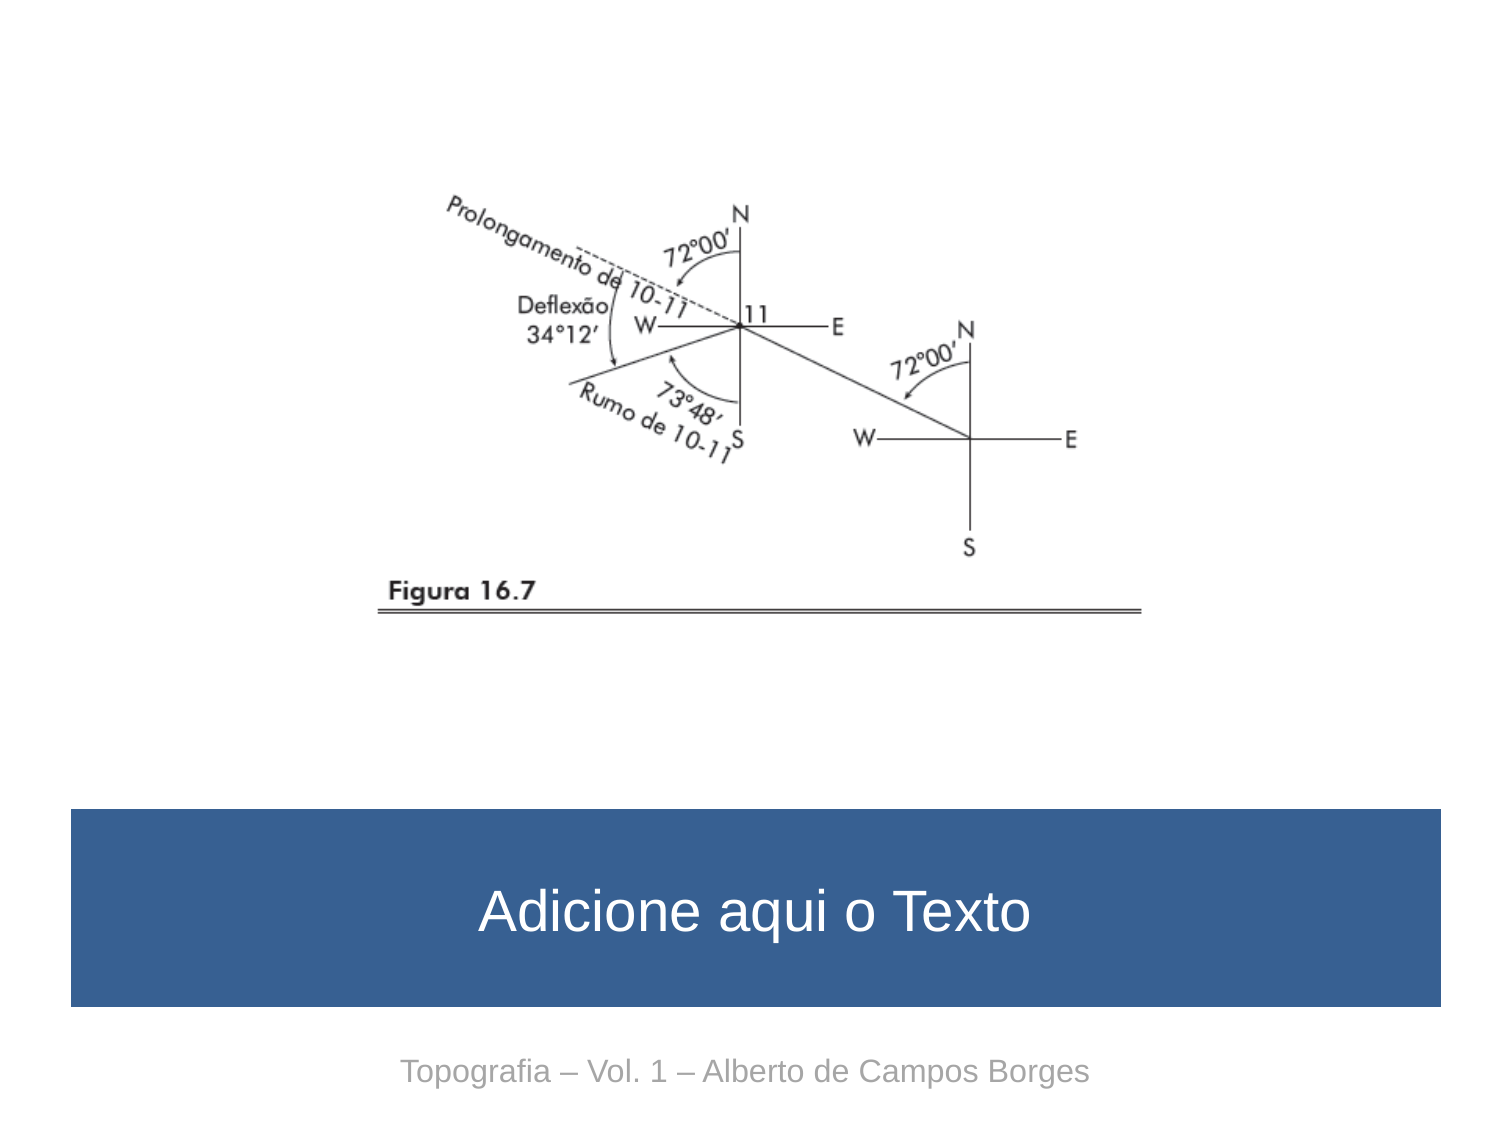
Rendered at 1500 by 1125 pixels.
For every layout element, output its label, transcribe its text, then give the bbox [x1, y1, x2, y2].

picture [339, 160, 1173, 629]
text_box Adicione aqui o Texto [70, 808, 1442, 1008]
footer Topografia – Vol. 1 – Alberto de Campos Borges [0, 1042, 1500, 1103]
